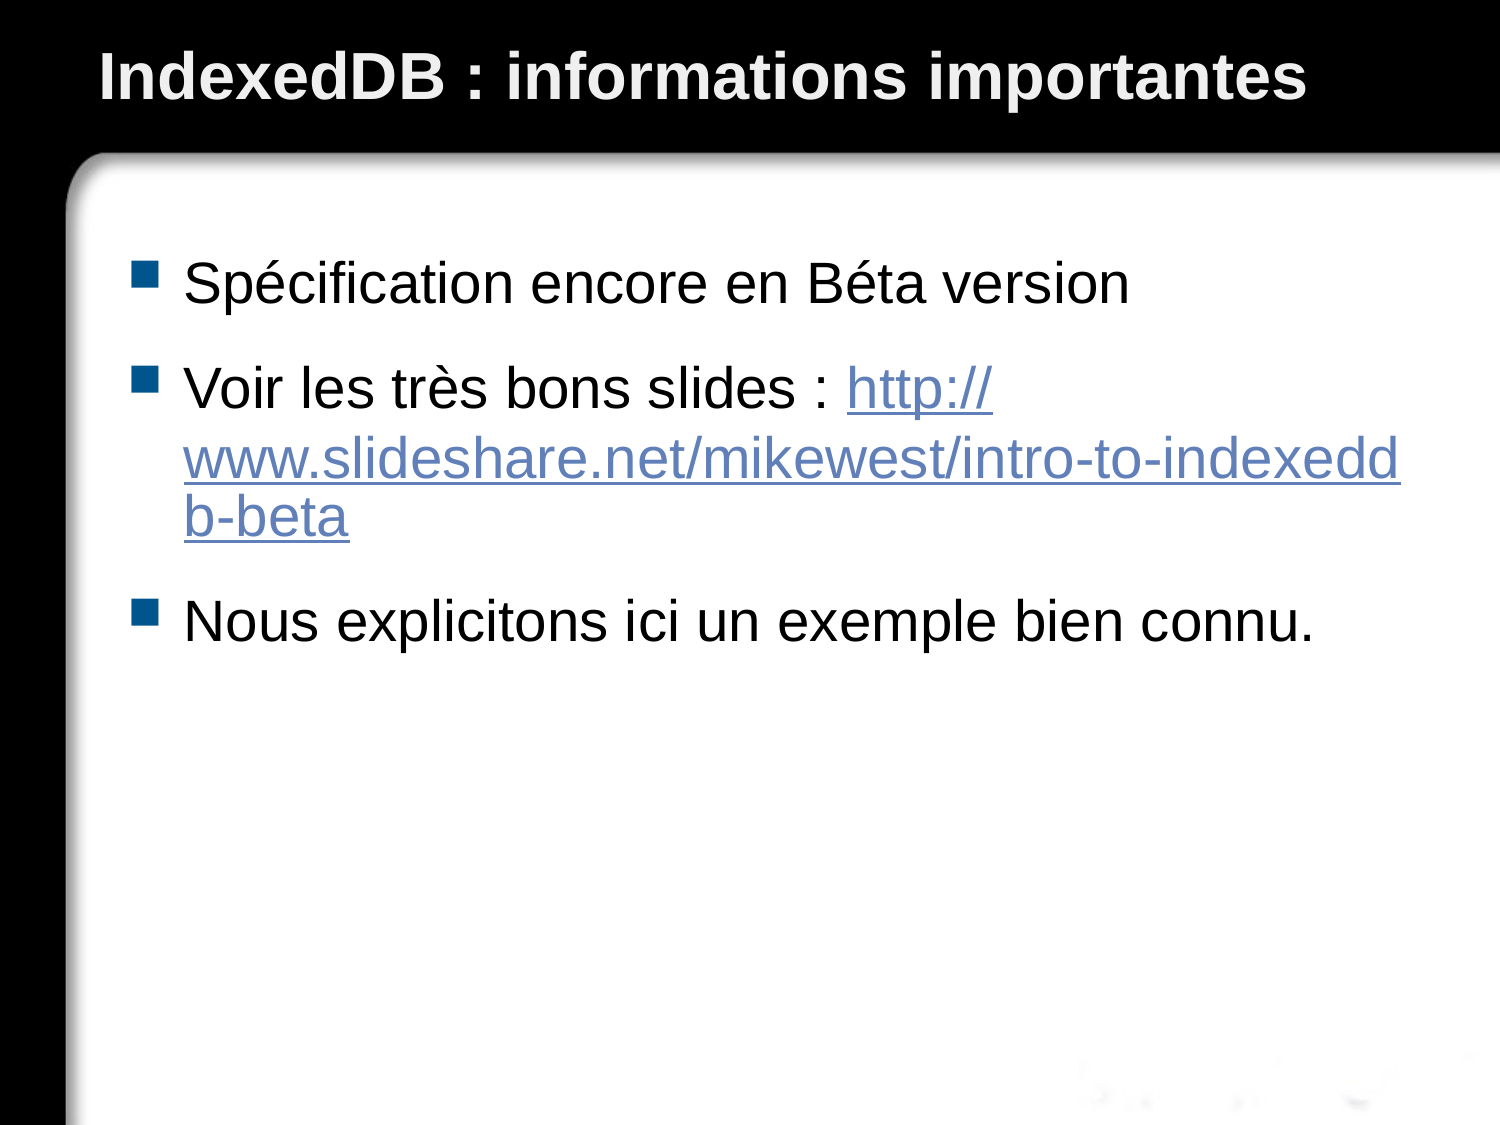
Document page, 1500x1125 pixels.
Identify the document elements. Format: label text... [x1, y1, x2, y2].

title IndexedDB : informations importantes [83, 28, 1472, 117]
list Spécification encore en Béta version Voir les très bons slides : http://www.slideshare.net/mikewest/intro-to-indexeddb-beta Nous explicitons ici un exemple bien connu. [112, 237, 1426, 1013]
picture [0, 0, 1500, 1125]
